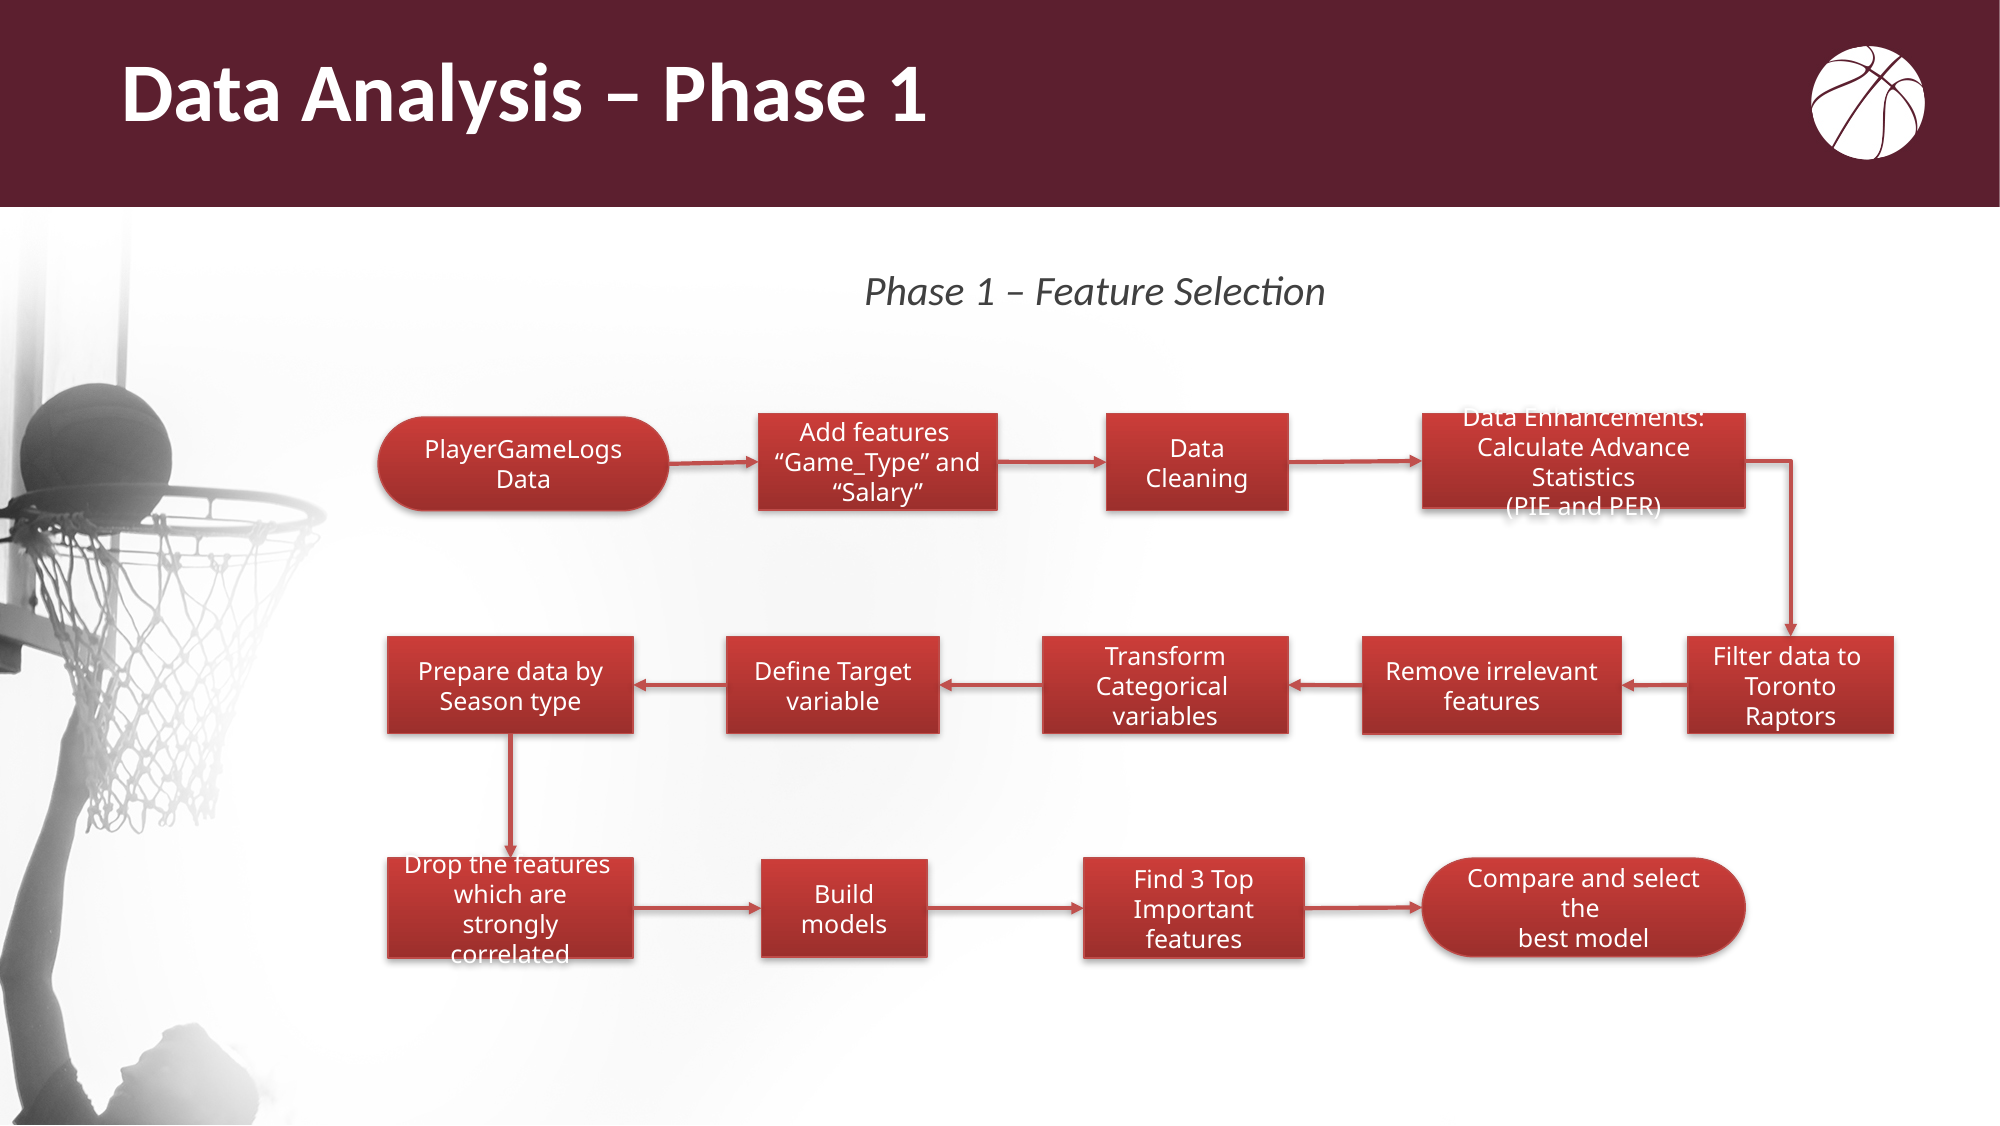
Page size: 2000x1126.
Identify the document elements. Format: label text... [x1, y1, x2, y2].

text_box Data Cleaning [1106, 413, 1289, 511]
text_box PlayerGameLogs Data [377, 416, 670, 512]
text_box Filter data to Toronto Raptors [1687, 636, 1894, 734]
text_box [668, 461, 759, 465]
text_box Data Enhancements: Calculate Advance Statistics (PIE and PER) [1422, 413, 1746, 509]
text_box Remove irrelevant features [1362, 636, 1622, 735]
title Data Analysis – Phase 1 [104, 22, 1905, 154]
list Phase 1 – Feature Selection [267, 255, 1924, 340]
text_box Add features “Game_Type” and “Salary” [758, 413, 998, 511]
text_box Transform Categorical variables [1042, 636, 1289, 734]
text_box Define Target variable [726, 636, 940, 734]
text_box Build models [761, 859, 928, 958]
text_box Compare and select the best model [1421, 857, 1746, 958]
text_box Prepare data by Season type [387, 636, 634, 734]
text_box Find 3 Top Important features [1083, 857, 1305, 959]
picture [0, 0, 2000, 1125]
text_box Drop the features which are strongly correlated [387, 857, 634, 959]
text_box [1744, 460, 1791, 637]
